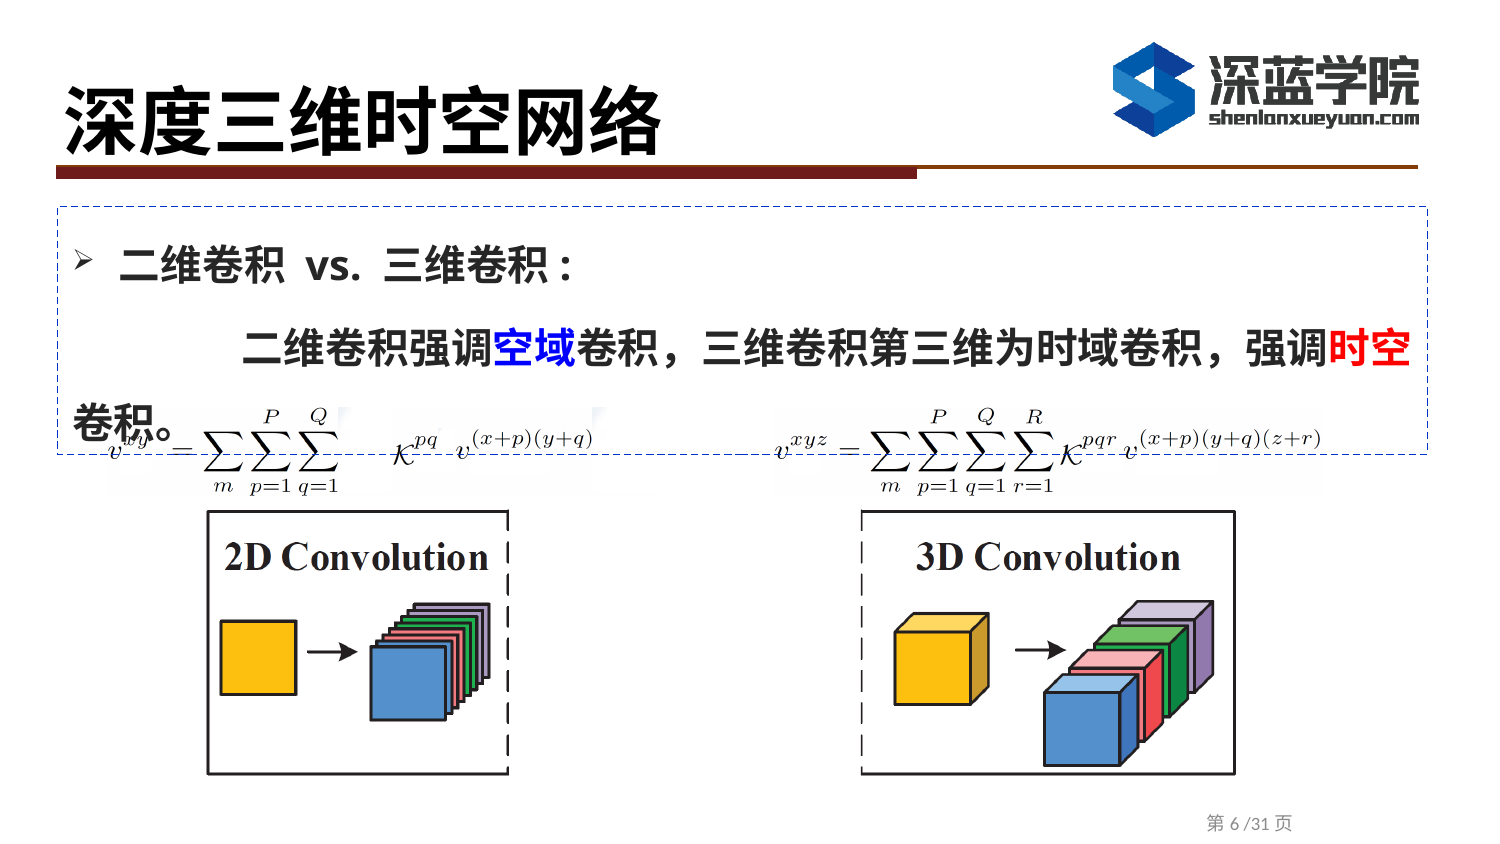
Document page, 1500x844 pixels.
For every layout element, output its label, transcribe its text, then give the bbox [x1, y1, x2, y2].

text_box 二维卷积 vs. 三维卷积: 二维卷积强调空域卷积，三维卷积第三维为时域卷积，强调时空卷积。 [57, 206, 1428, 455]
picture [1112, 42, 1419, 137]
slide_number 第6 /31页 [1139, 802, 1309, 844]
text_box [774, 407, 1323, 777]
title 深度三维时空网络 [49, 85, 1174, 166]
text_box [106, 407, 655, 777]
